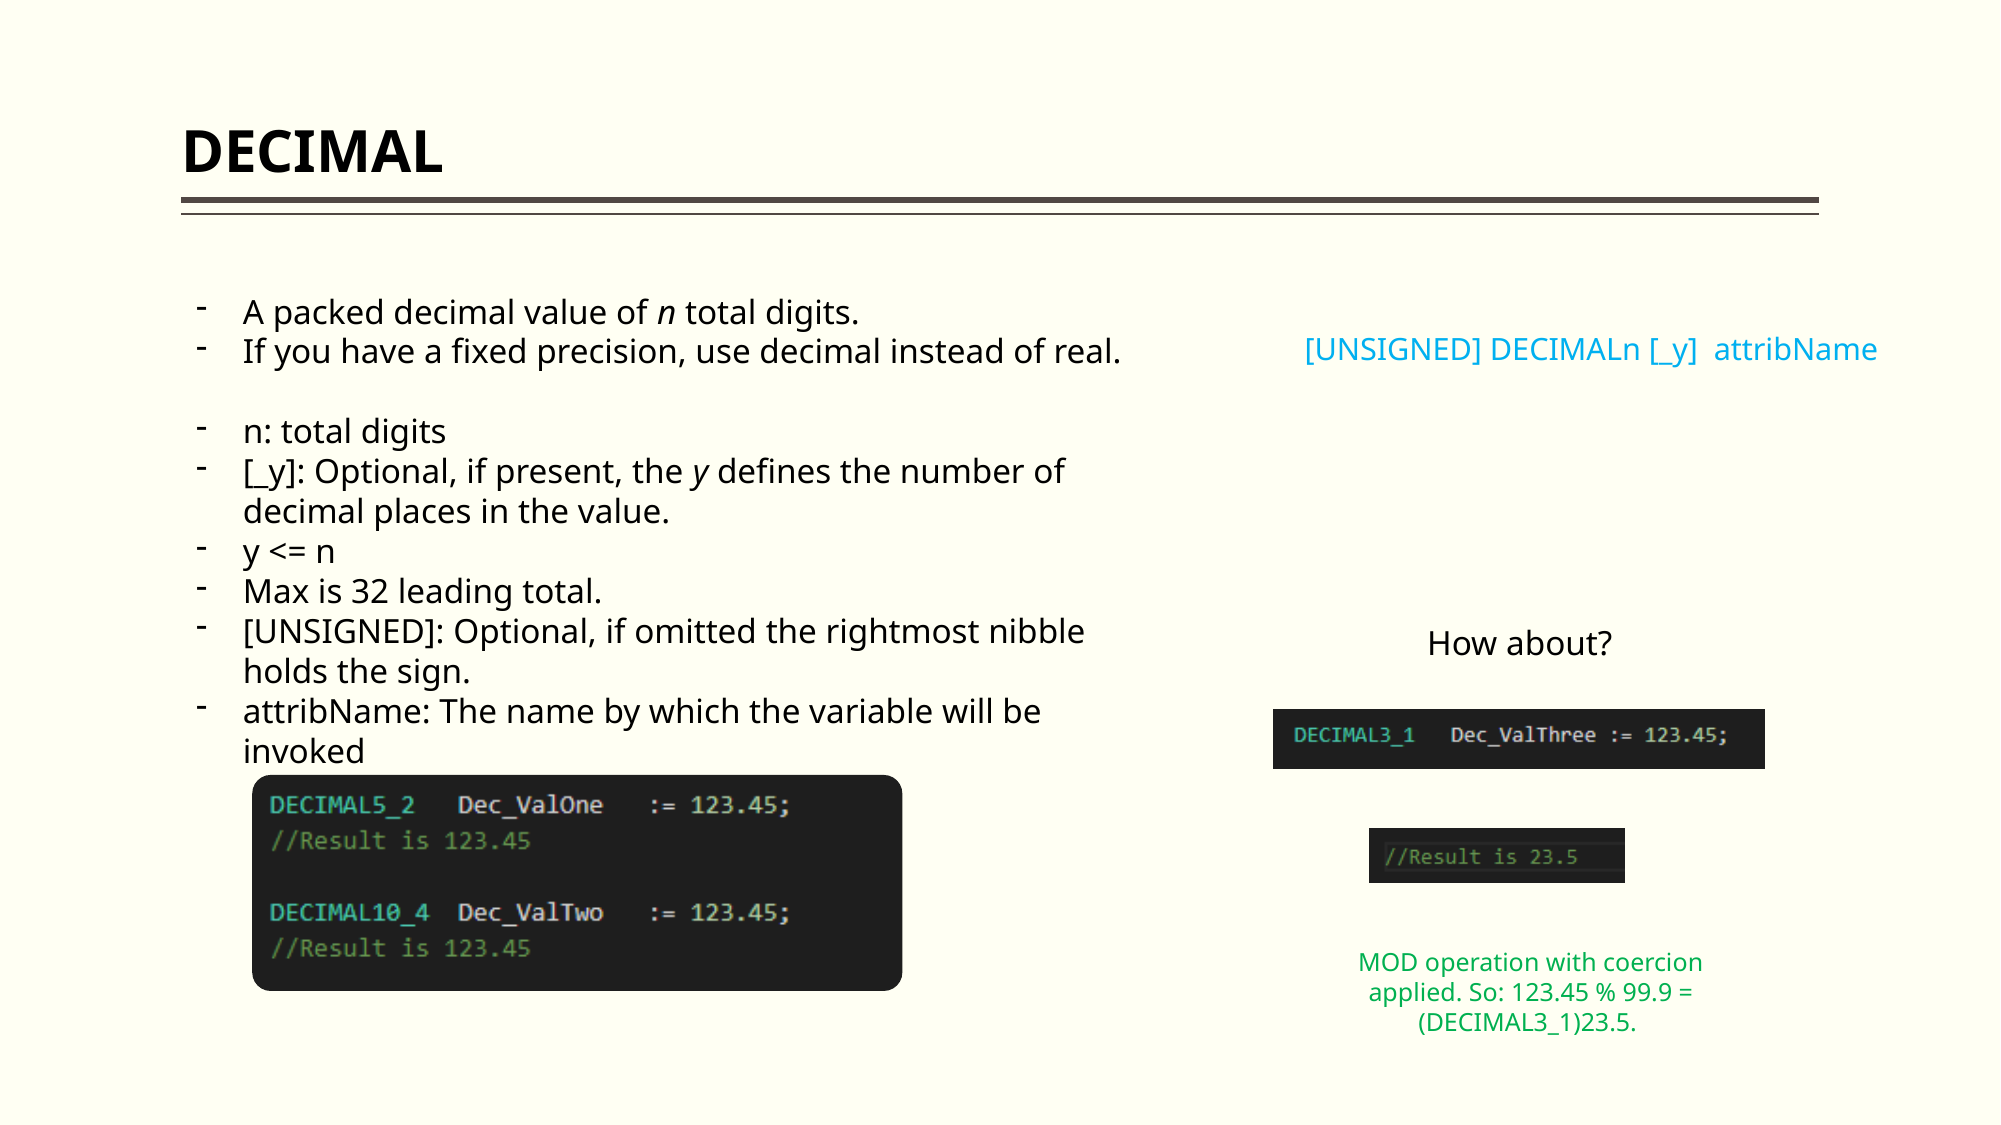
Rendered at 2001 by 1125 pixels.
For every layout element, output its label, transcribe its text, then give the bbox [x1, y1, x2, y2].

text_box [UNSIGNED] DECIMALn [_y] attribName [1215, 327, 1896, 403]
text_box A packed decimal value of n total digits. If you have a fixed precision, use decimal instead of real. n: total digits [_y]: Optional, if present, the y defines the number of decimal places in the value. y <= n Max is 32 leading total. [UNSIGNED]: Optional, if omitted the rightmost nibble holds the sign. attribName: The name by which the variable will be invoked [181, 283, 1182, 818]
picture [1273, 709, 1765, 769]
text_box MOD operation with coercion applied. So: 123.45 % 99.9 = (DECIMAL3_1)23.5. [1293, 939, 1769, 1044]
text_box How about? [1412, 615, 1628, 670]
picture [1369, 828, 1625, 883]
picture [252, 774, 903, 991]
title DECIMAL [181, 99, 499, 193]
